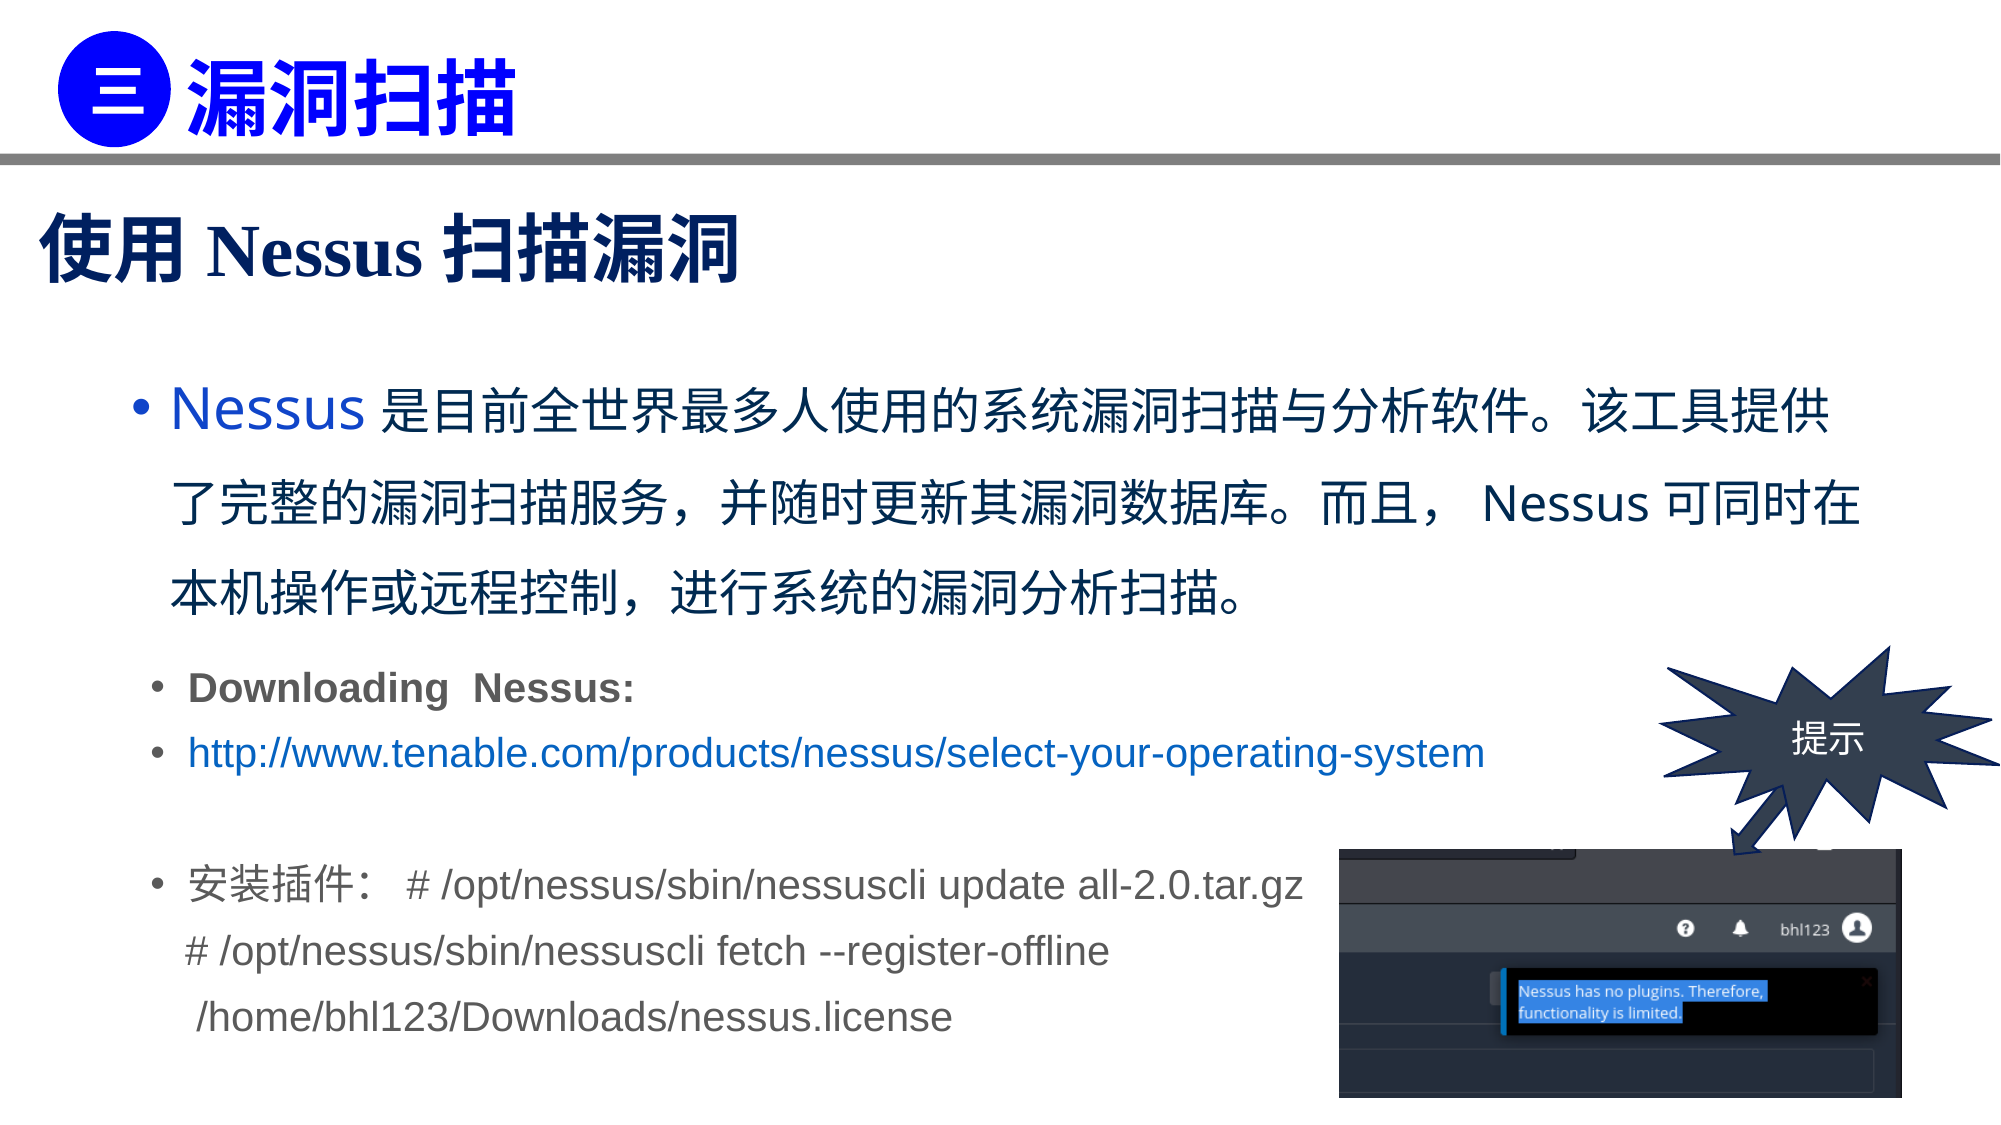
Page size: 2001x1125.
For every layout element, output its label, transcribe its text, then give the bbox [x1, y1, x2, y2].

picture [1339, 849, 1902, 1098]
text_box Downloading Nessus: http://www.tenable.com/products/nessus/select-your-operating-system 安装插件：# /opt/nessus/sbin/nessuscli update all-2.0.tar.gz # /opt/nessus/sbin/nessuscli fetch --register-offline /home/bhl123/Downloads/nessus.license [135, 658, 1801, 1125]
text_box [1730, 788, 1786, 849]
text_box 提示 [1658, 645, 2000, 842]
list Nessus是目前全世界最多人使用的系统漏洞扫描与分析软件。该工具提供了完整的漏洞扫描服务，并随时更新其漏洞数据库。而且，Nessus可同时在本机操作或远程控制，进行系统的漏洞分析扫描。 [116, 328, 1884, 896]
title 使用Nessus扫描漏洞 [23, 180, 1374, 324]
